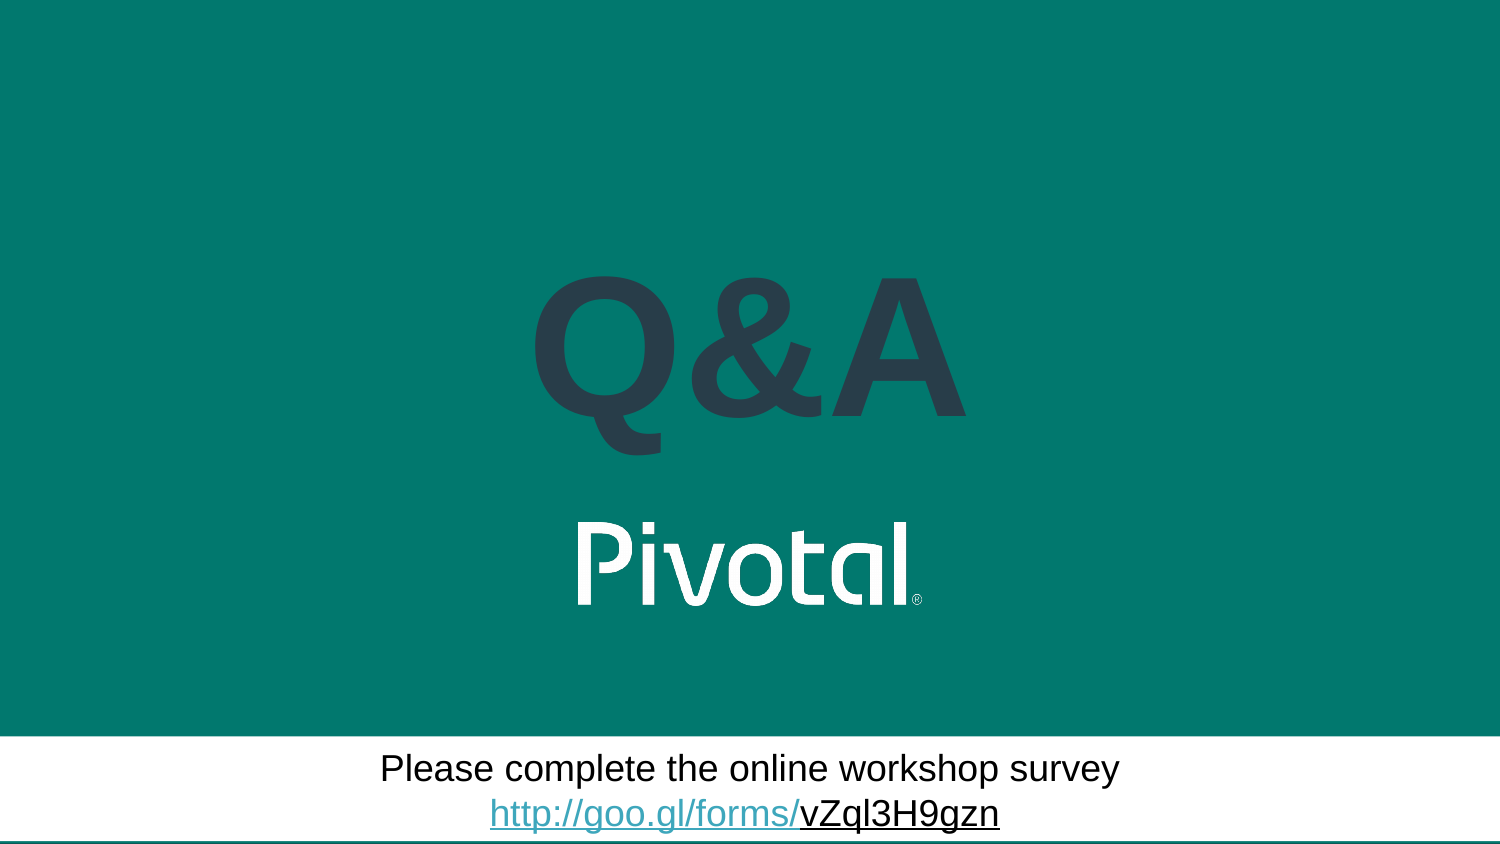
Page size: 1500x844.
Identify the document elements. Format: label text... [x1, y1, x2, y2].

text_box Q&A [459, 244, 1041, 438]
text_box [0, 0, 1500, 736]
text_box Please complete the online workshop survey http://goo.gl/forms/vZql3H9gzn [0, 736, 1500, 842]
picture [578, 521, 922, 607]
